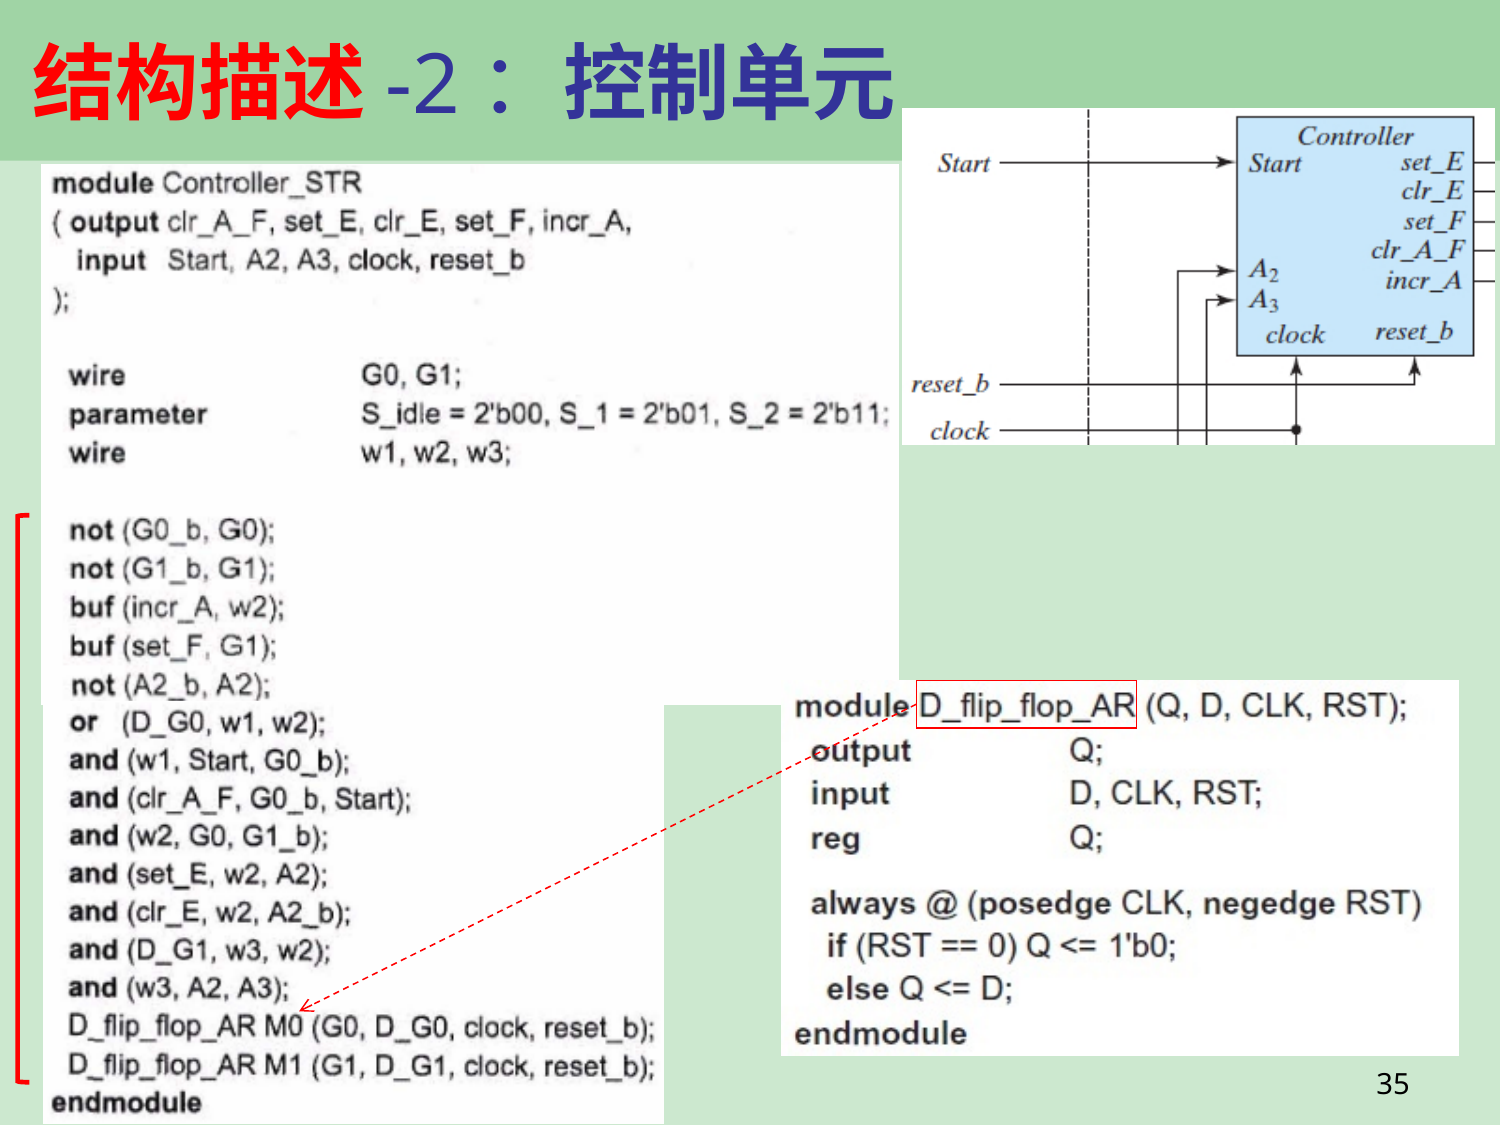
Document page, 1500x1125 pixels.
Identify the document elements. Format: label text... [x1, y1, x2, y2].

text_box [17, 515, 30, 1083]
picture [901, 108, 1495, 445]
title 结构描述-2：控制单元 [17, 11, 1483, 149]
slide_number 35 [1112, 1063, 1426, 1113]
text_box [298, 703, 917, 1012]
picture [40, 164, 1459, 1124]
